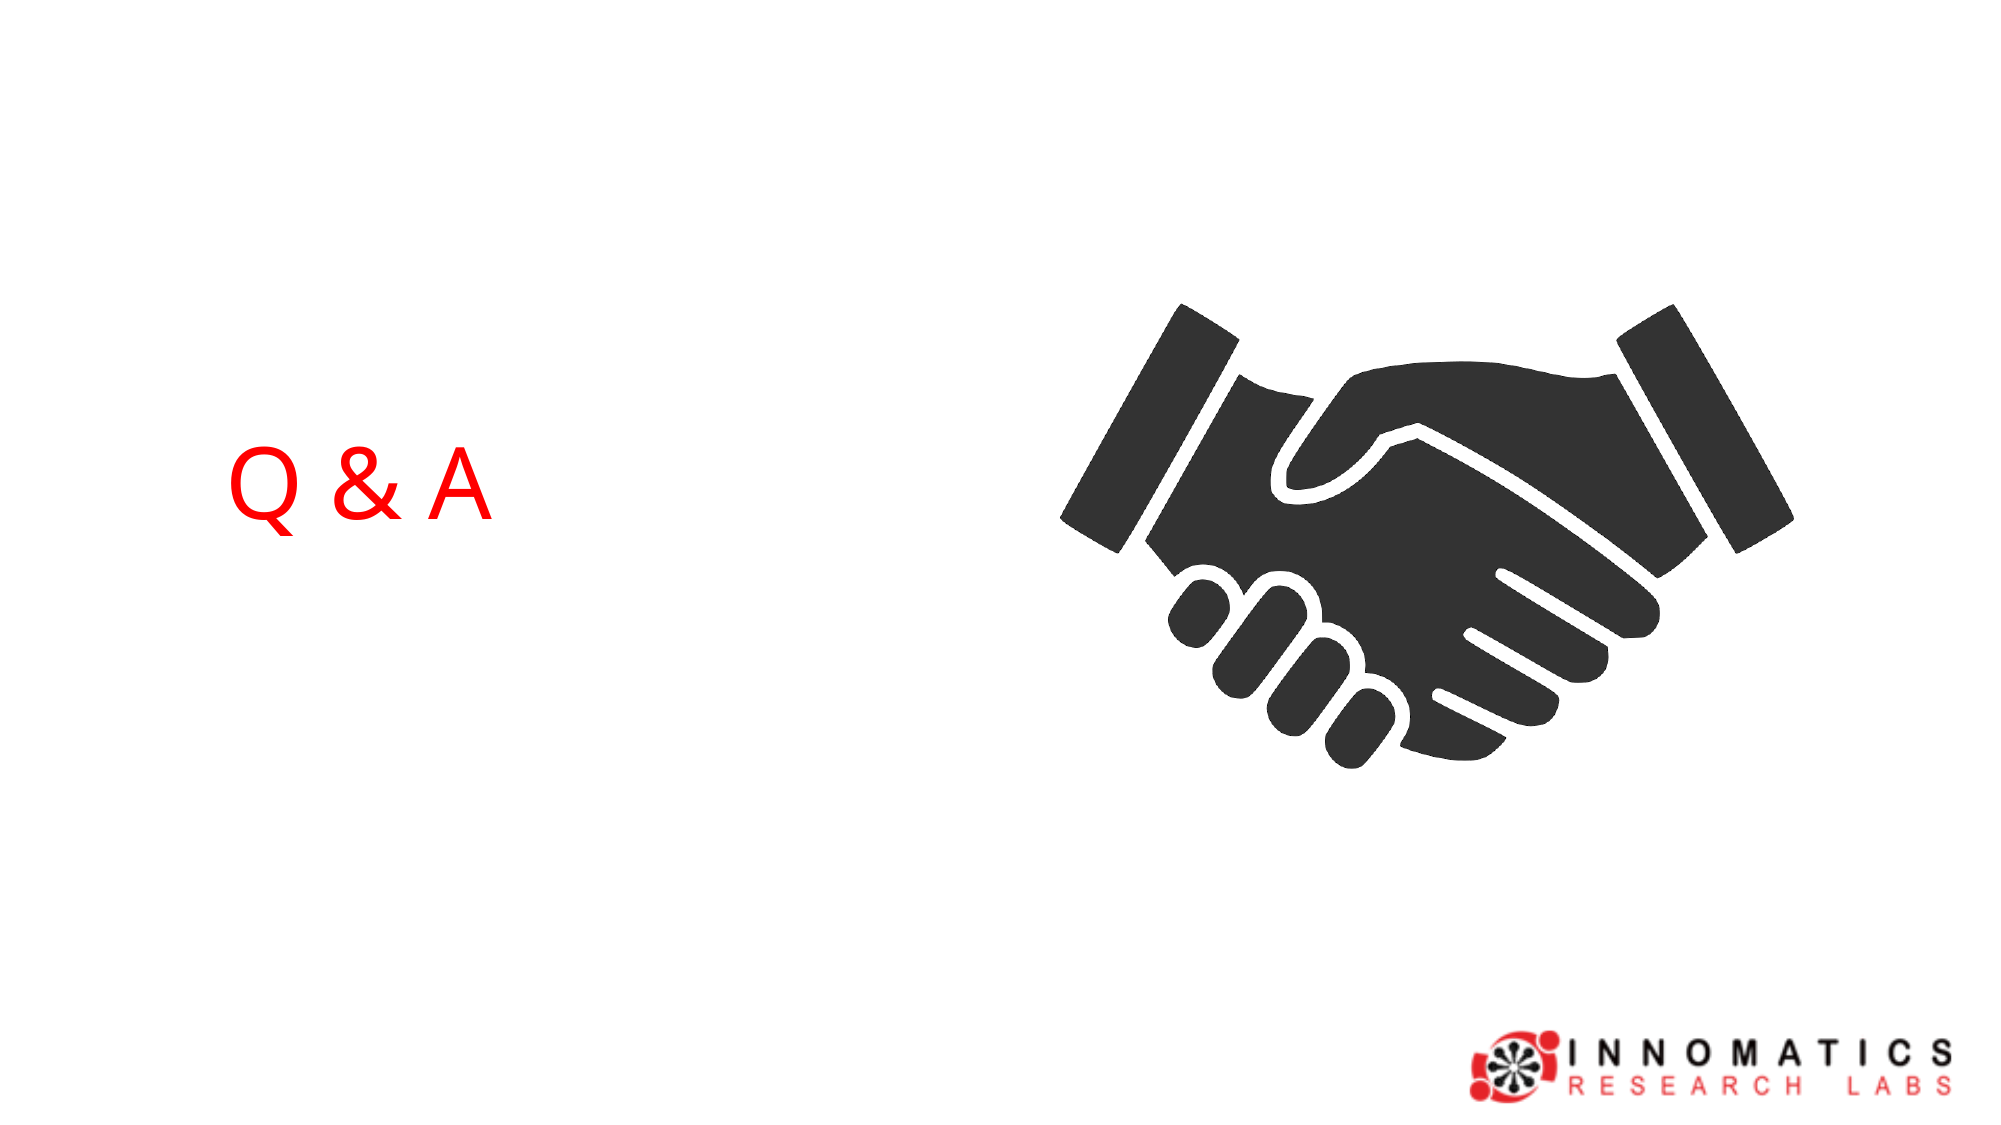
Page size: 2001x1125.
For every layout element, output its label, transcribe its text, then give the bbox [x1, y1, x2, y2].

picture [1445, 1014, 1975, 1125]
text_box Q & A [210, 412, 812, 539]
picture [1060, 303, 1794, 769]
